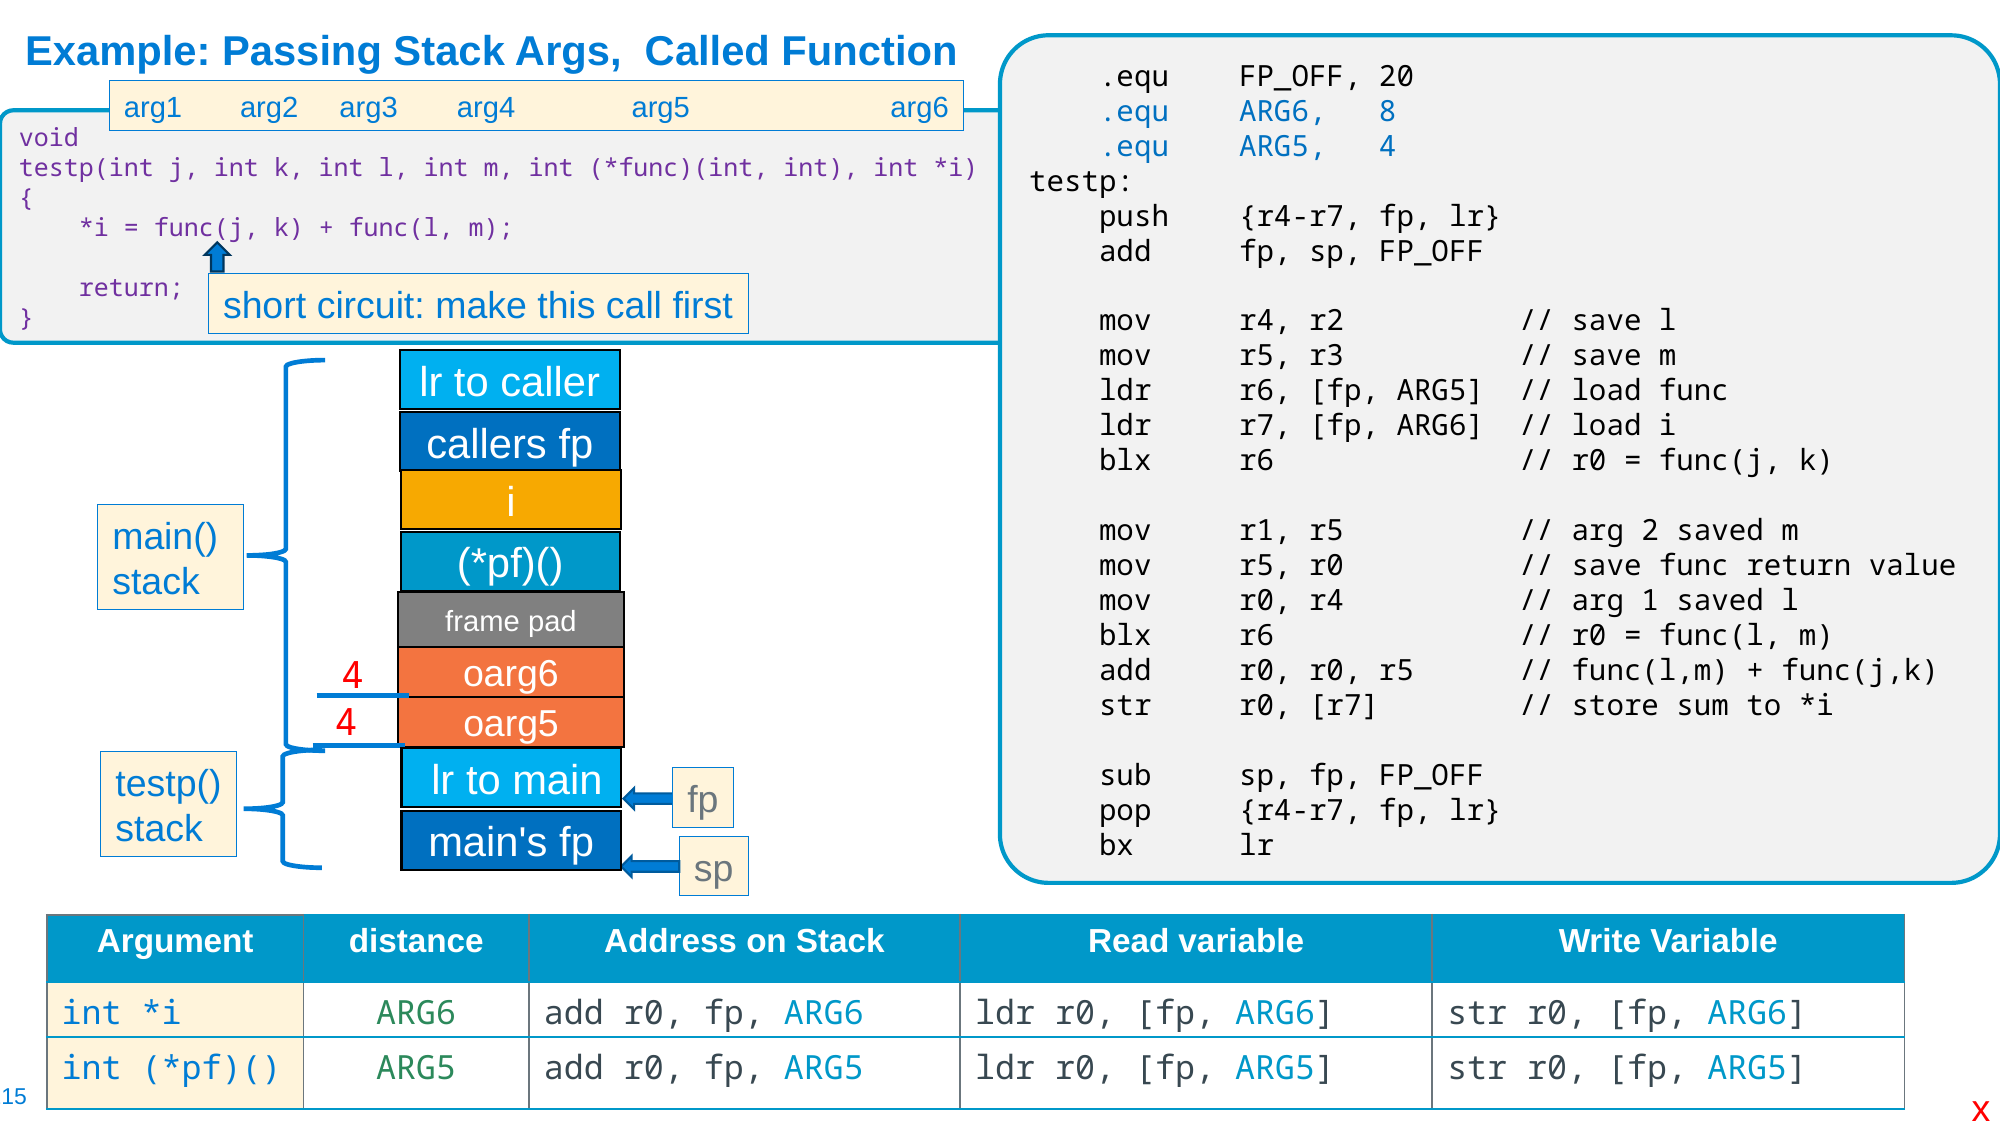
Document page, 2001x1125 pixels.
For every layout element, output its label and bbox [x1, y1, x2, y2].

text_box [399, 349, 621, 410]
text_box [100, 751, 237, 857]
text_box [97, 504, 244, 610]
table_cell [530, 983, 959, 1036]
text_box [1956, 1076, 2000, 1125]
text_box [0, 35, 2000, 883]
text_box [400, 810, 749, 896]
table_cell [961, 1038, 1431, 1108]
table_cell [48, 983, 303, 1036]
table_header [48, 916, 303, 981]
table_header [961, 916, 1431, 981]
text_box [399, 411, 622, 530]
table_header [1433, 916, 1904, 981]
table_cell [1433, 983, 1904, 1036]
table_header [304, 916, 528, 981]
table_cell [530, 1038, 959, 1108]
table_cell [304, 1038, 528, 1108]
text_box [243, 359, 734, 869]
table_cell [304, 983, 528, 1036]
table_header [530, 916, 959, 981]
table_cell [961, 983, 1431, 1036]
title [10, 12, 1057, 82]
table_cell [1433, 1038, 1904, 1108]
table_cell [48, 1038, 303, 1108]
